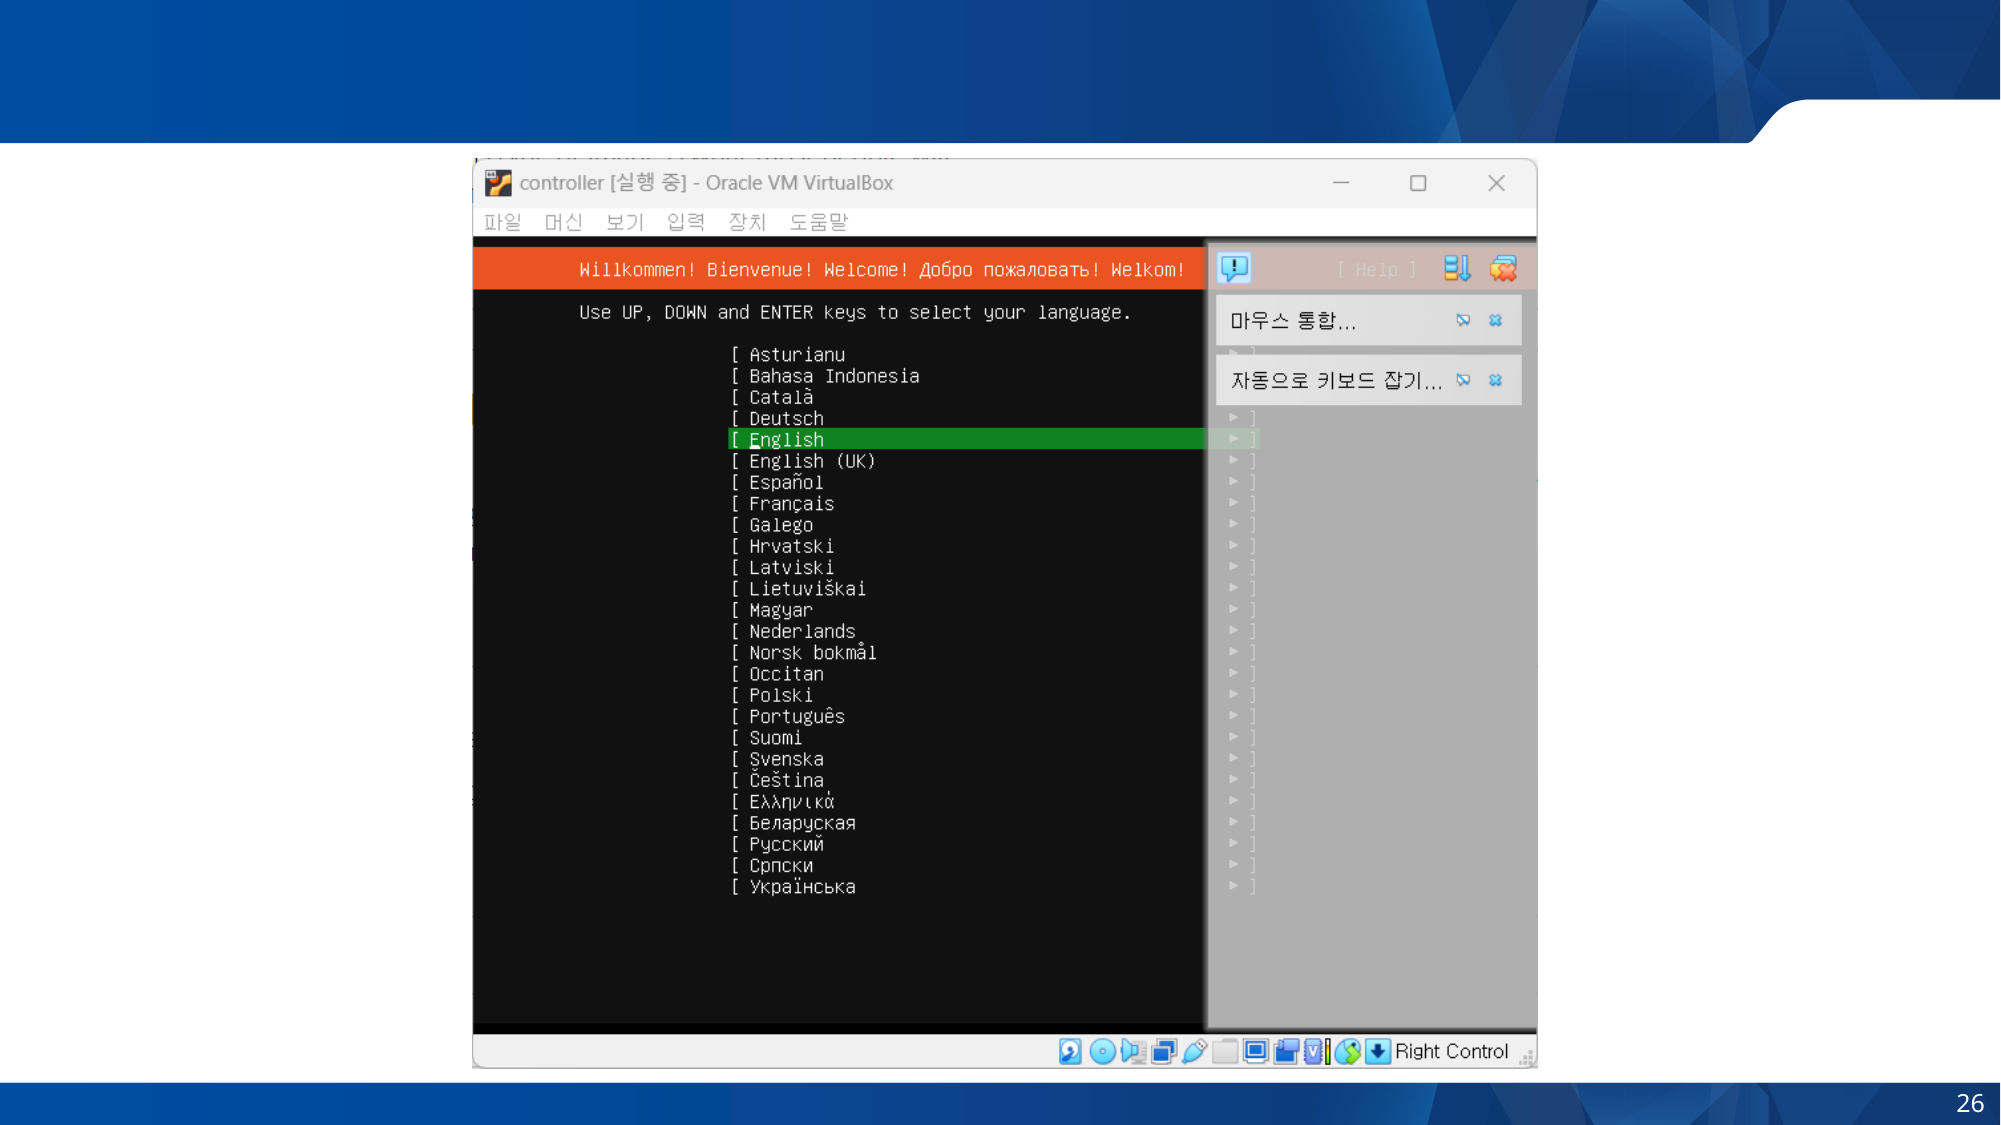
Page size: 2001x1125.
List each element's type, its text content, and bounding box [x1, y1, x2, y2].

slide_number 26 [1787, 1084, 2000, 1125]
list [471, 158, 1538, 1069]
picture [0, 0, 2001, 1125]
